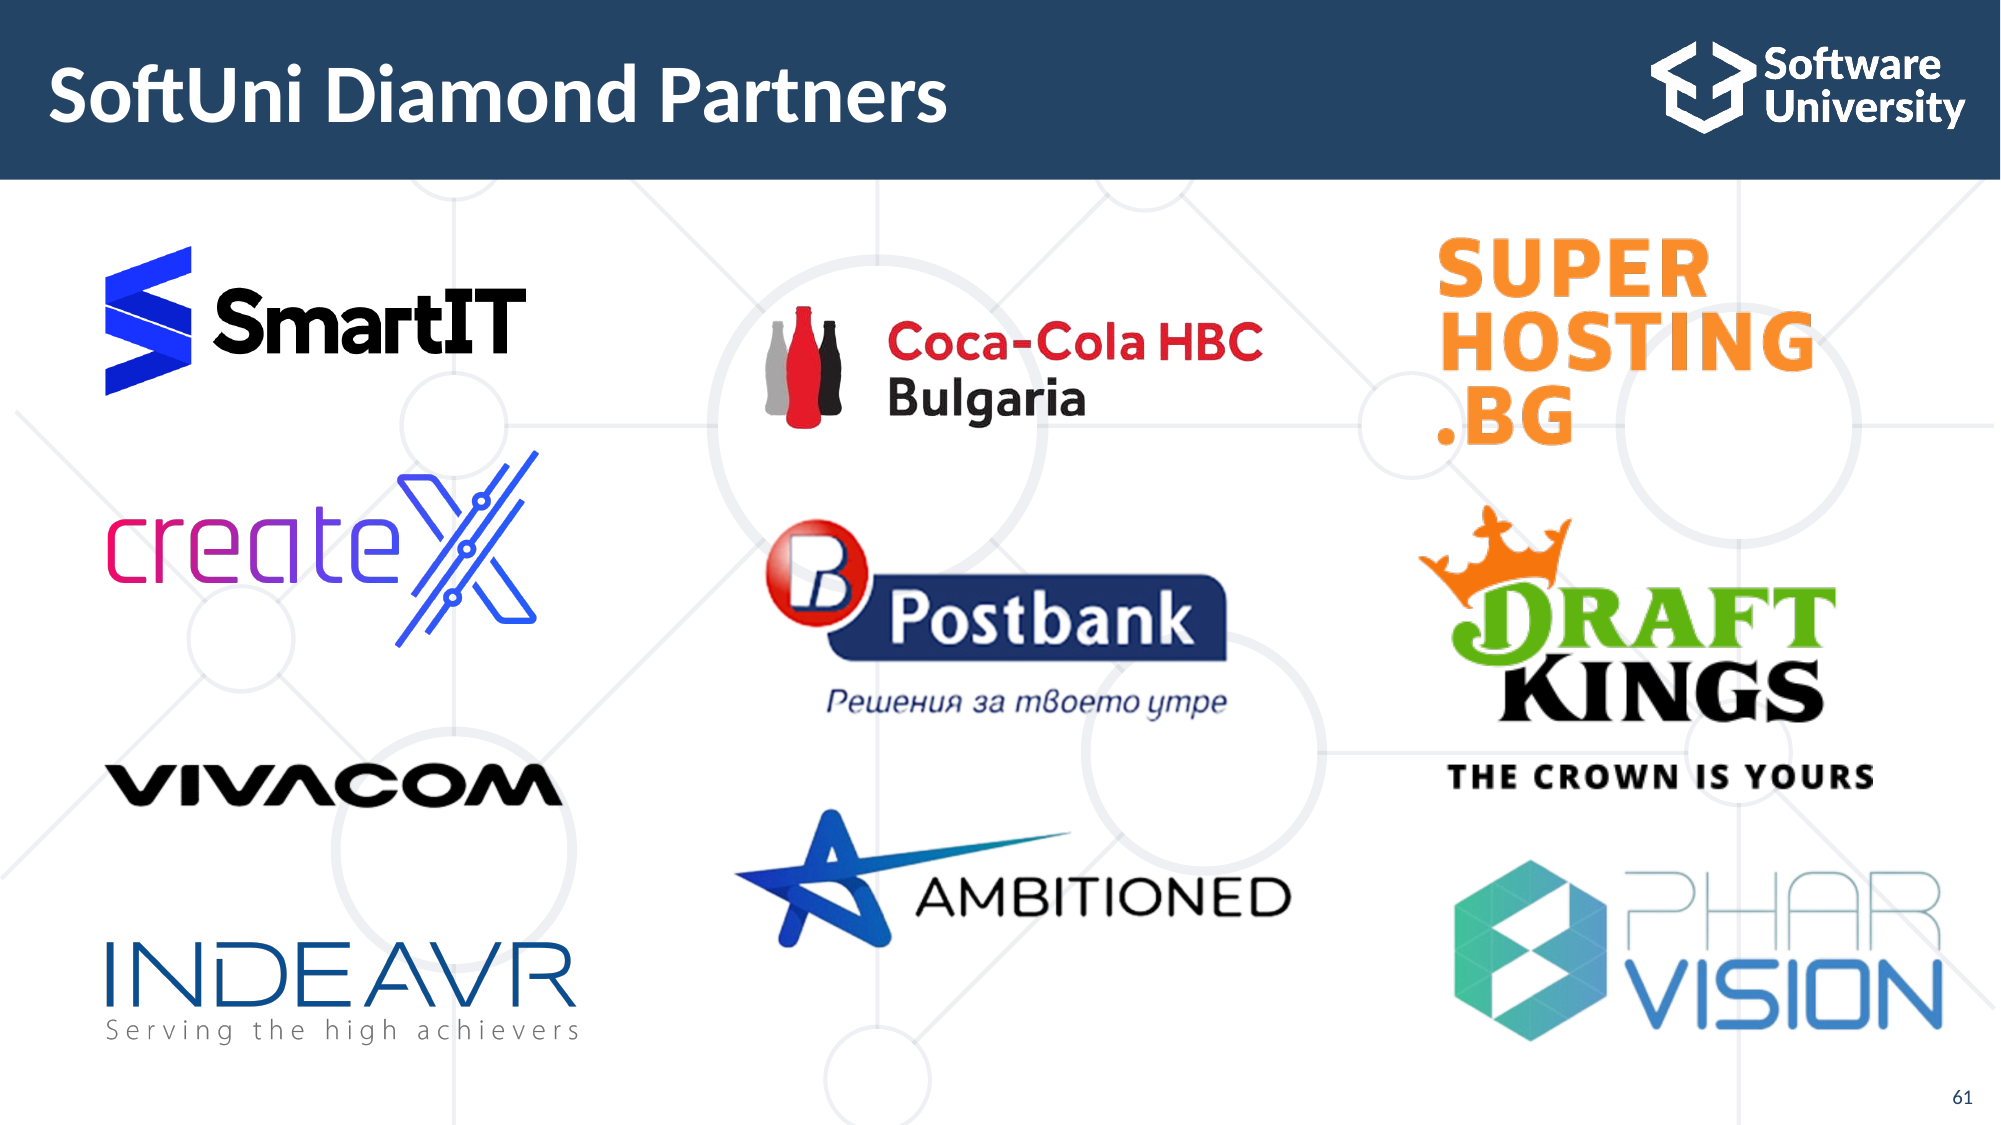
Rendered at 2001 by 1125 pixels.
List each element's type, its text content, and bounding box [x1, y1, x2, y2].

picture [720, 805, 1304, 994]
picture [80, 239, 566, 407]
picture [746, 492, 1254, 761]
picture [1418, 505, 1874, 791]
picture [104, 940, 579, 1048]
picture [1427, 226, 1822, 457]
picture [1418, 840, 1975, 1079]
title SoftUni Diamond Partners [31, 16, 1625, 162]
picture [86, 708, 582, 863]
picture [748, 275, 1277, 457]
picture [1651, 41, 1966, 134]
slide_number 61 [1927, 1067, 1989, 1117]
picture [103, 447, 543, 651]
